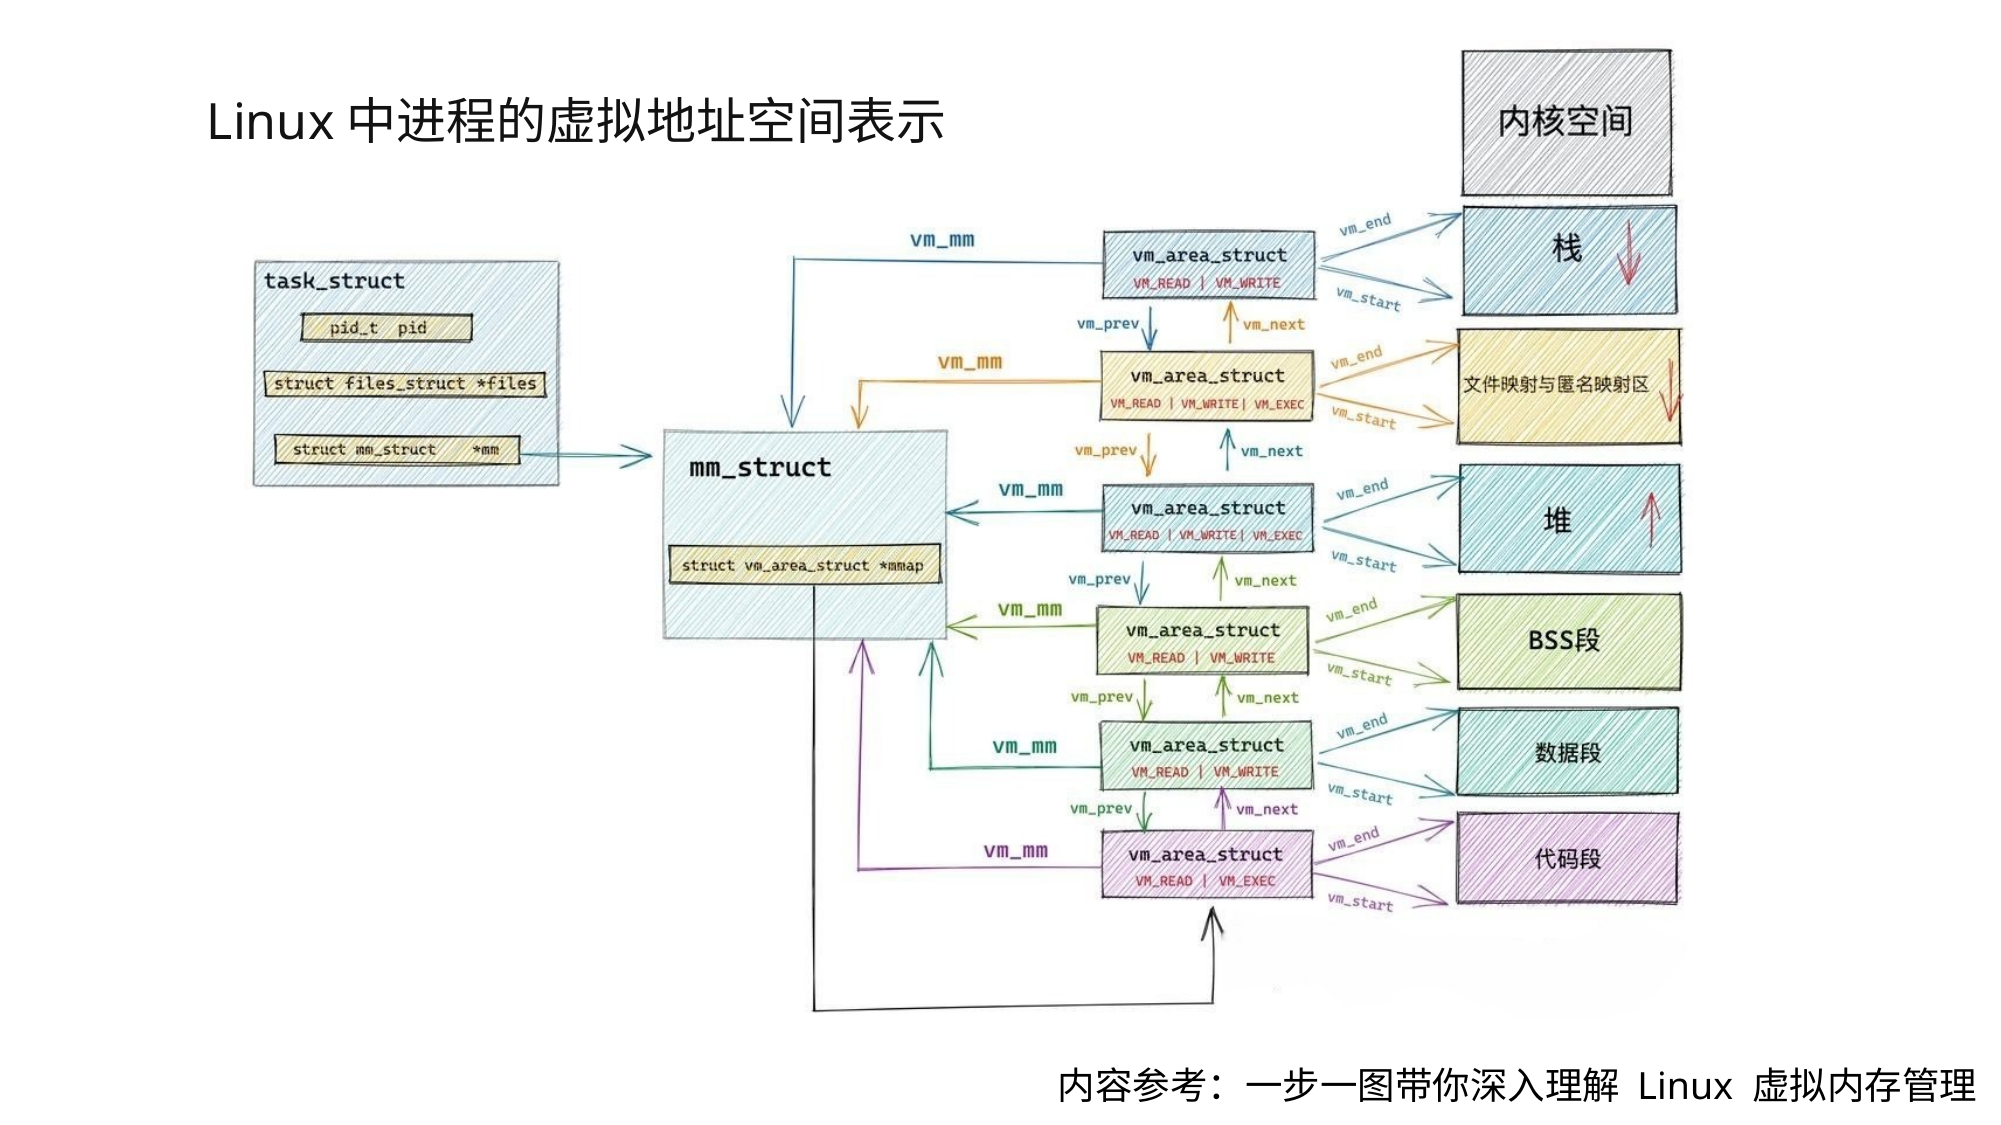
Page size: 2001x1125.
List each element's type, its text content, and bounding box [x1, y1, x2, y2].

text_box 内容参考：一步一图带你深入理解 Linux 虚拟内存管理 [1042, 1054, 1992, 1114]
picture [244, 40, 1693, 1022]
text_box Linux中进程的虚拟地址空间表示 [192, 81, 244, 157]
